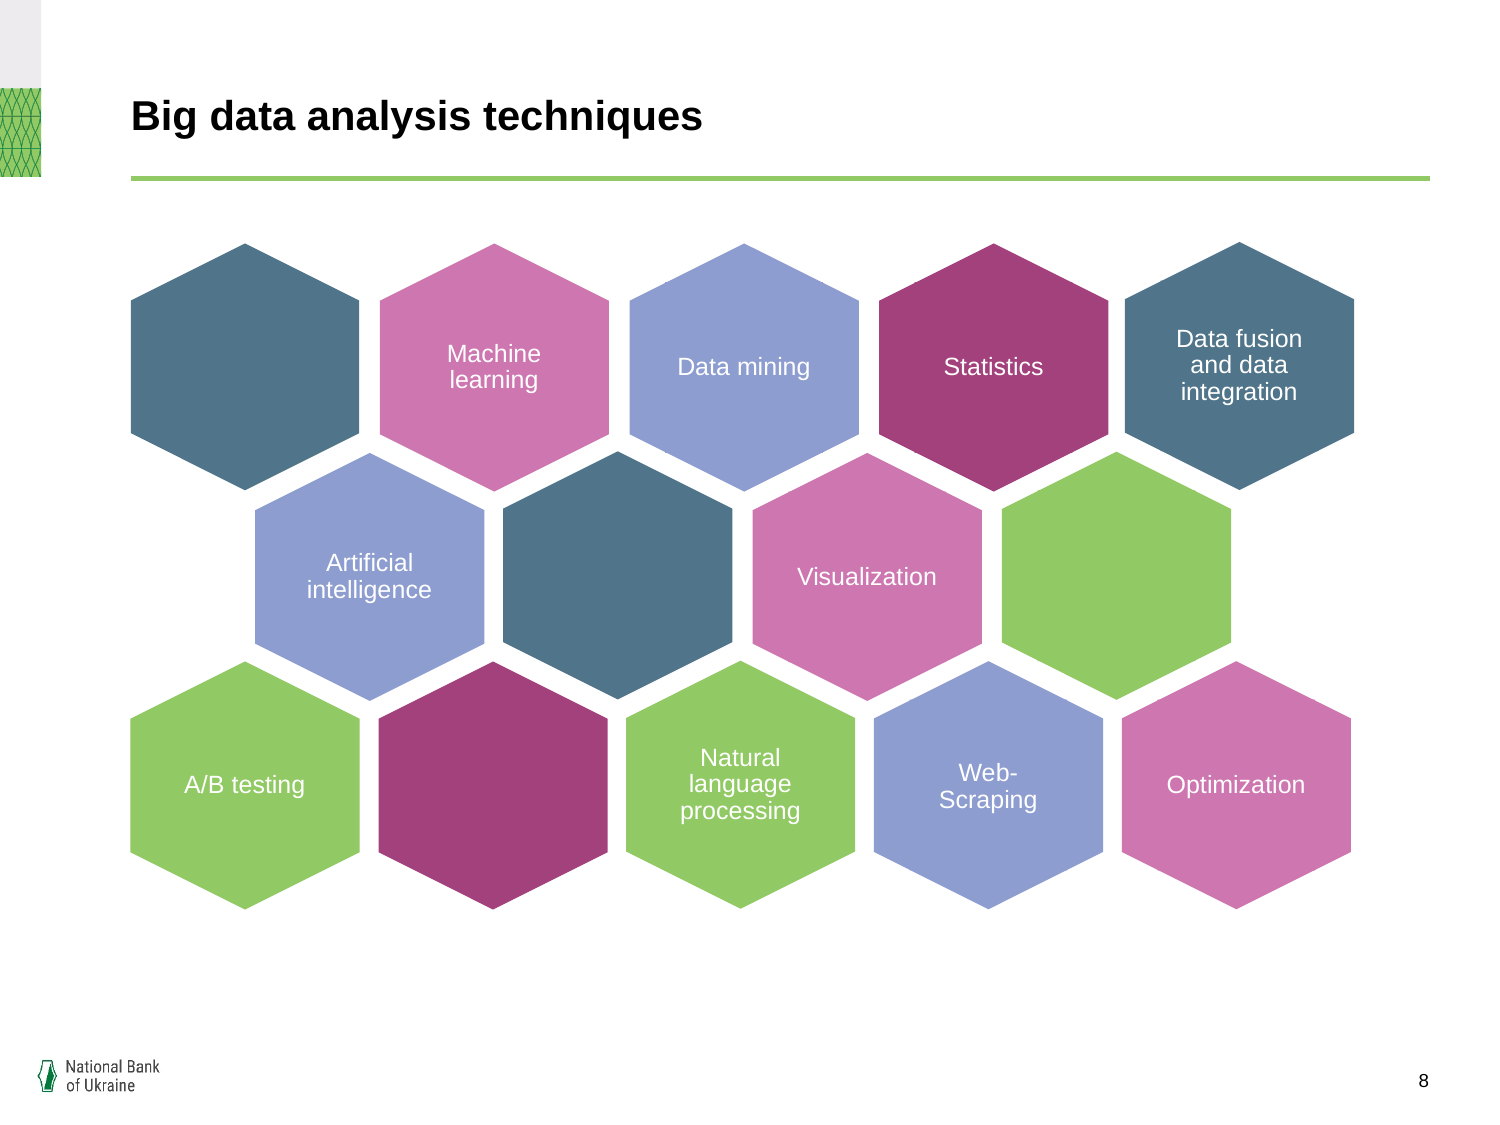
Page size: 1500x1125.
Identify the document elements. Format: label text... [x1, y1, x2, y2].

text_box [130, 243, 360, 491]
title Big data analysis techniques [130, 88, 1430, 140]
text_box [878, 243, 1109, 492]
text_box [873, 660, 1104, 910]
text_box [625, 660, 856, 909]
picture [29, 1053, 172, 1106]
slide_number 8 [1222, 1064, 1430, 1095]
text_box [502, 451, 733, 700]
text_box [629, 243, 859, 492]
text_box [1001, 451, 1232, 701]
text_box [1124, 241, 1355, 491]
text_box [379, 243, 610, 492]
picture [0, 88, 42, 177]
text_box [254, 452, 485, 702]
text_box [1121, 660, 1352, 910]
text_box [130, 661, 360, 910]
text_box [752, 452, 982, 702]
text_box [378, 661, 608, 910]
